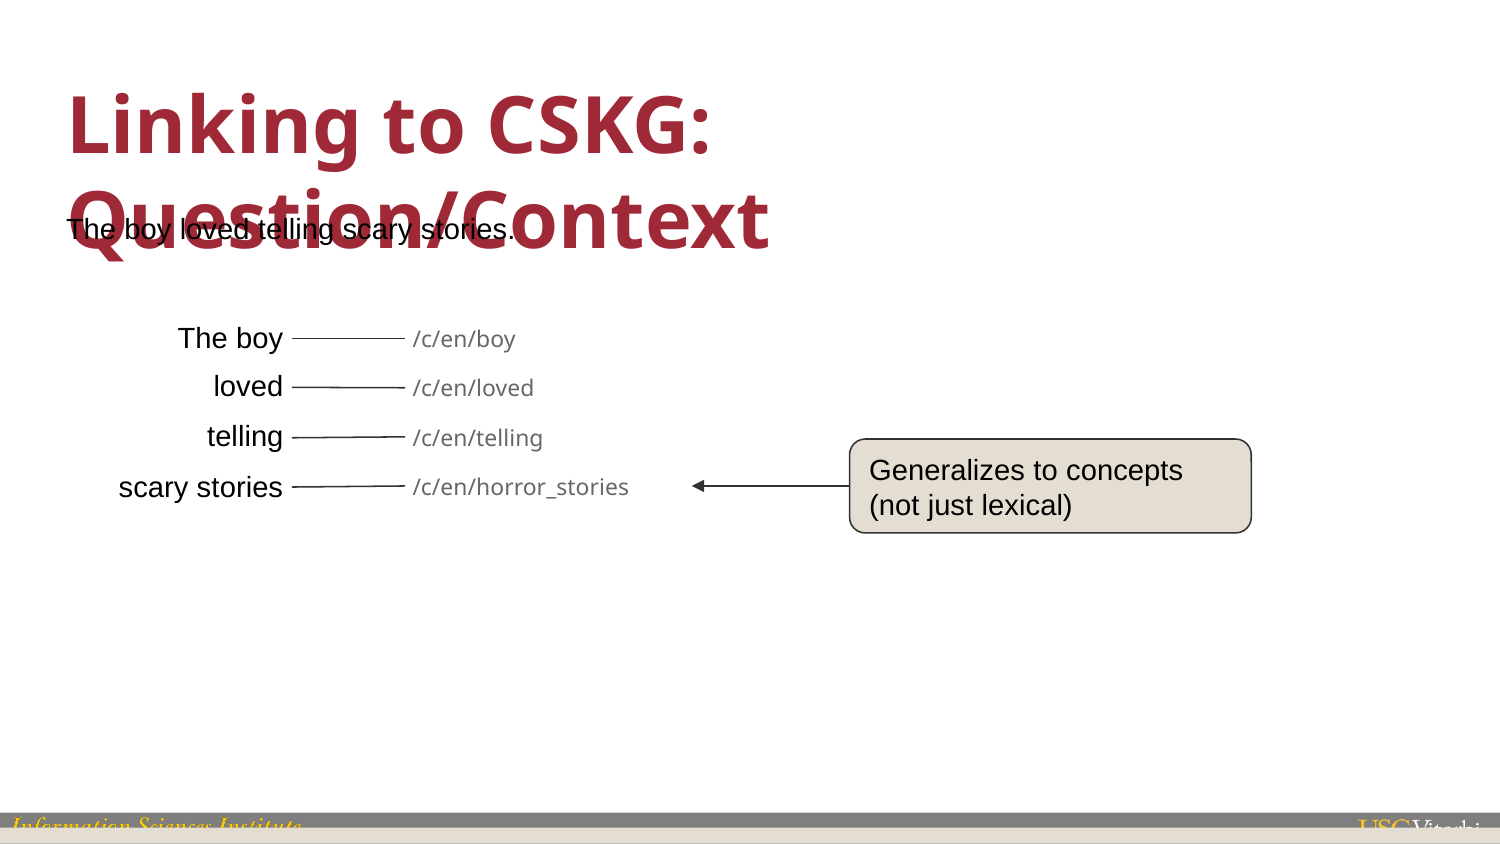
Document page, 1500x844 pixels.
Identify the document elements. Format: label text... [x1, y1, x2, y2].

text_box /c/en/loved [412, 367, 630, 409]
text_box telling [33, 417, 284, 459]
picture [1358, 819, 1495, 827]
title Linking to CSKG: Question/Context [51, 59, 1449, 154]
text_box loved [209, 367, 284, 408]
text_box /c/en/boy [412, 318, 630, 359]
text_box /c/en/horror_stories [412, 465, 692, 507]
text_box The boy [145, 319, 284, 358]
text_box scary stories [99, 468, 284, 506]
text_box /c/en/telling [412, 416, 630, 458]
text_box Generalizes to concepts (not just lexical) [849, 439, 1252, 533]
picture [9, 817, 301, 827]
text_box The boy loved telling scary stories. [51, 195, 770, 297]
